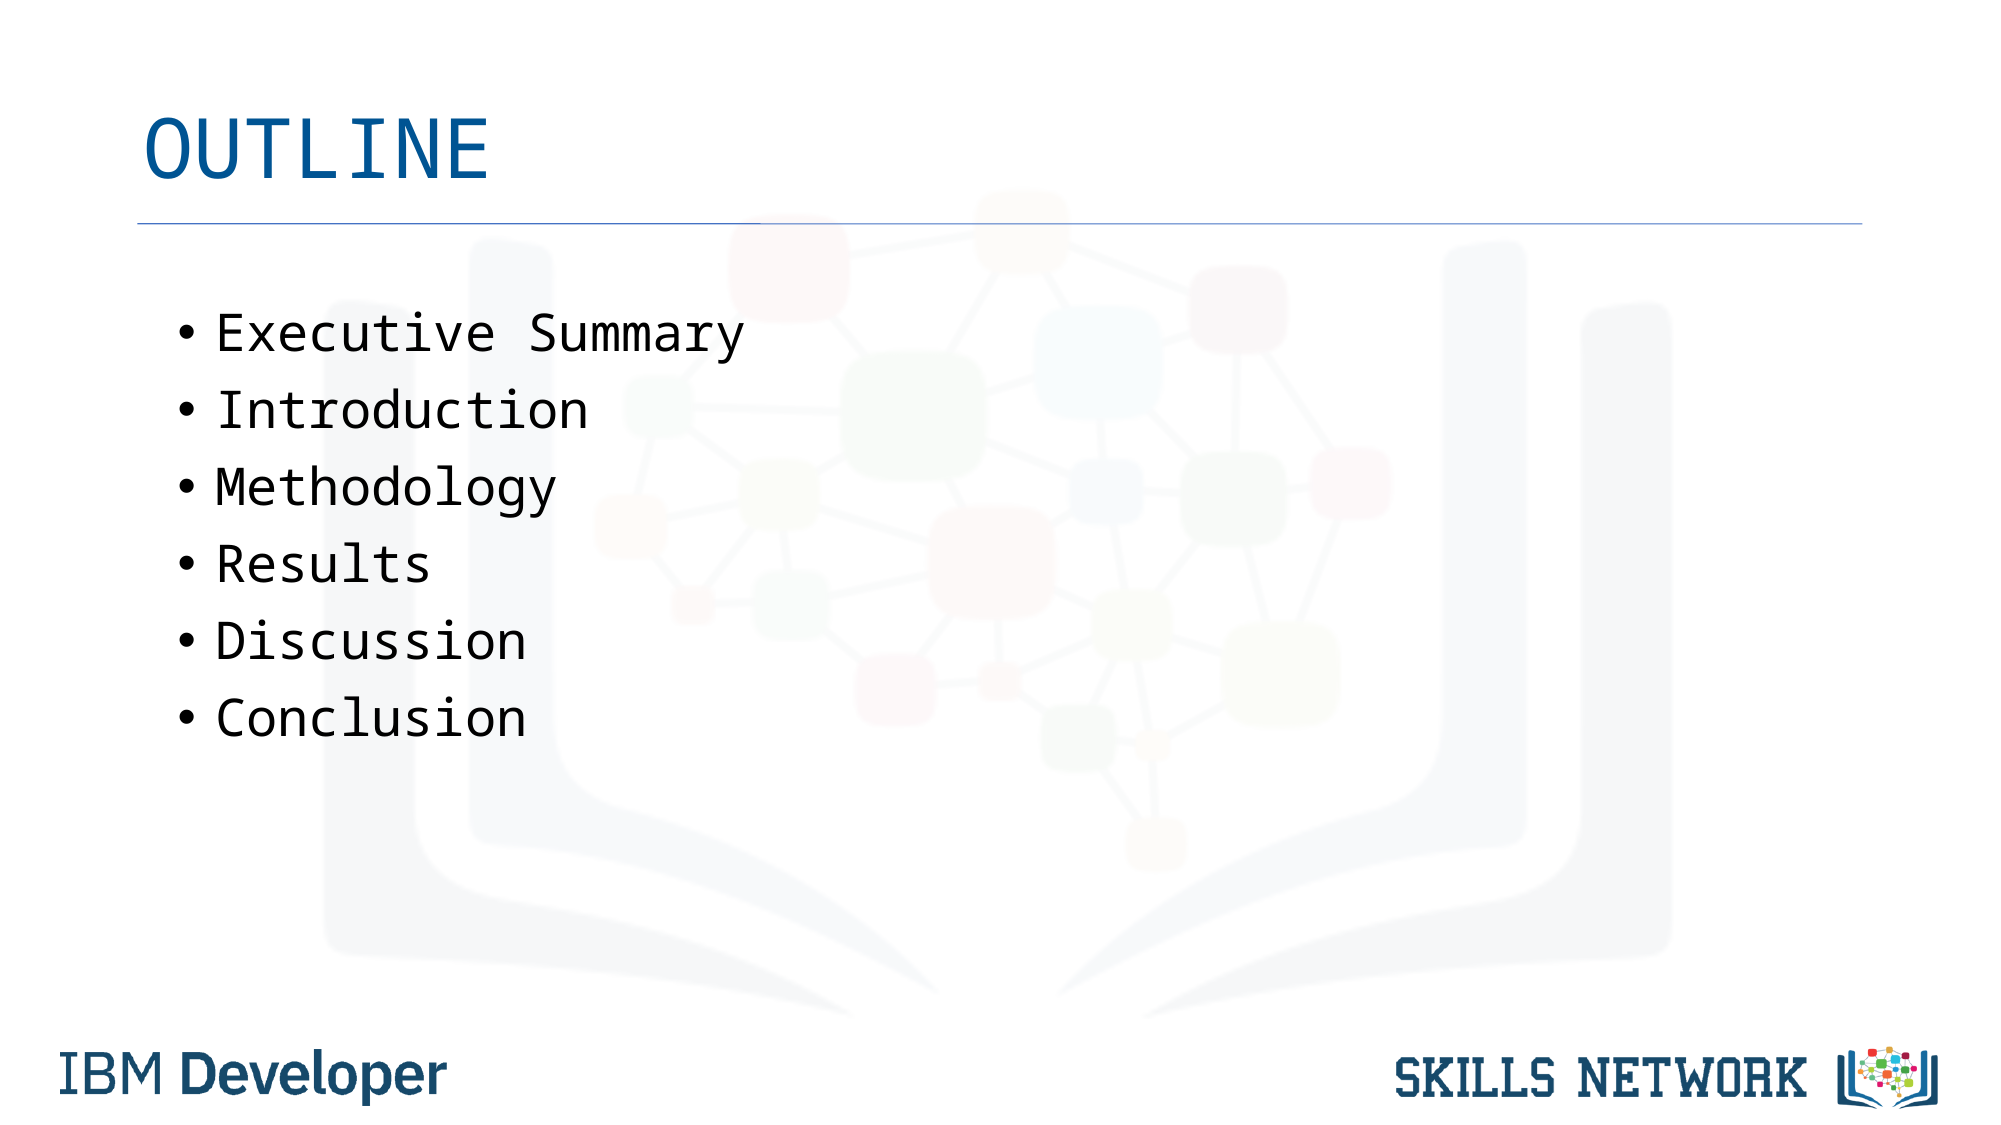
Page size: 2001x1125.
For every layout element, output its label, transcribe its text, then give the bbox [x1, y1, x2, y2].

picture [55, 1045, 459, 1108]
list Executive Summary Introduction Methodology Results Discussion Conclusion [162, 299, 1324, 1014]
picture [1390, 1045, 1945, 1111]
title OUTLINE [128, 43, 1524, 261]
